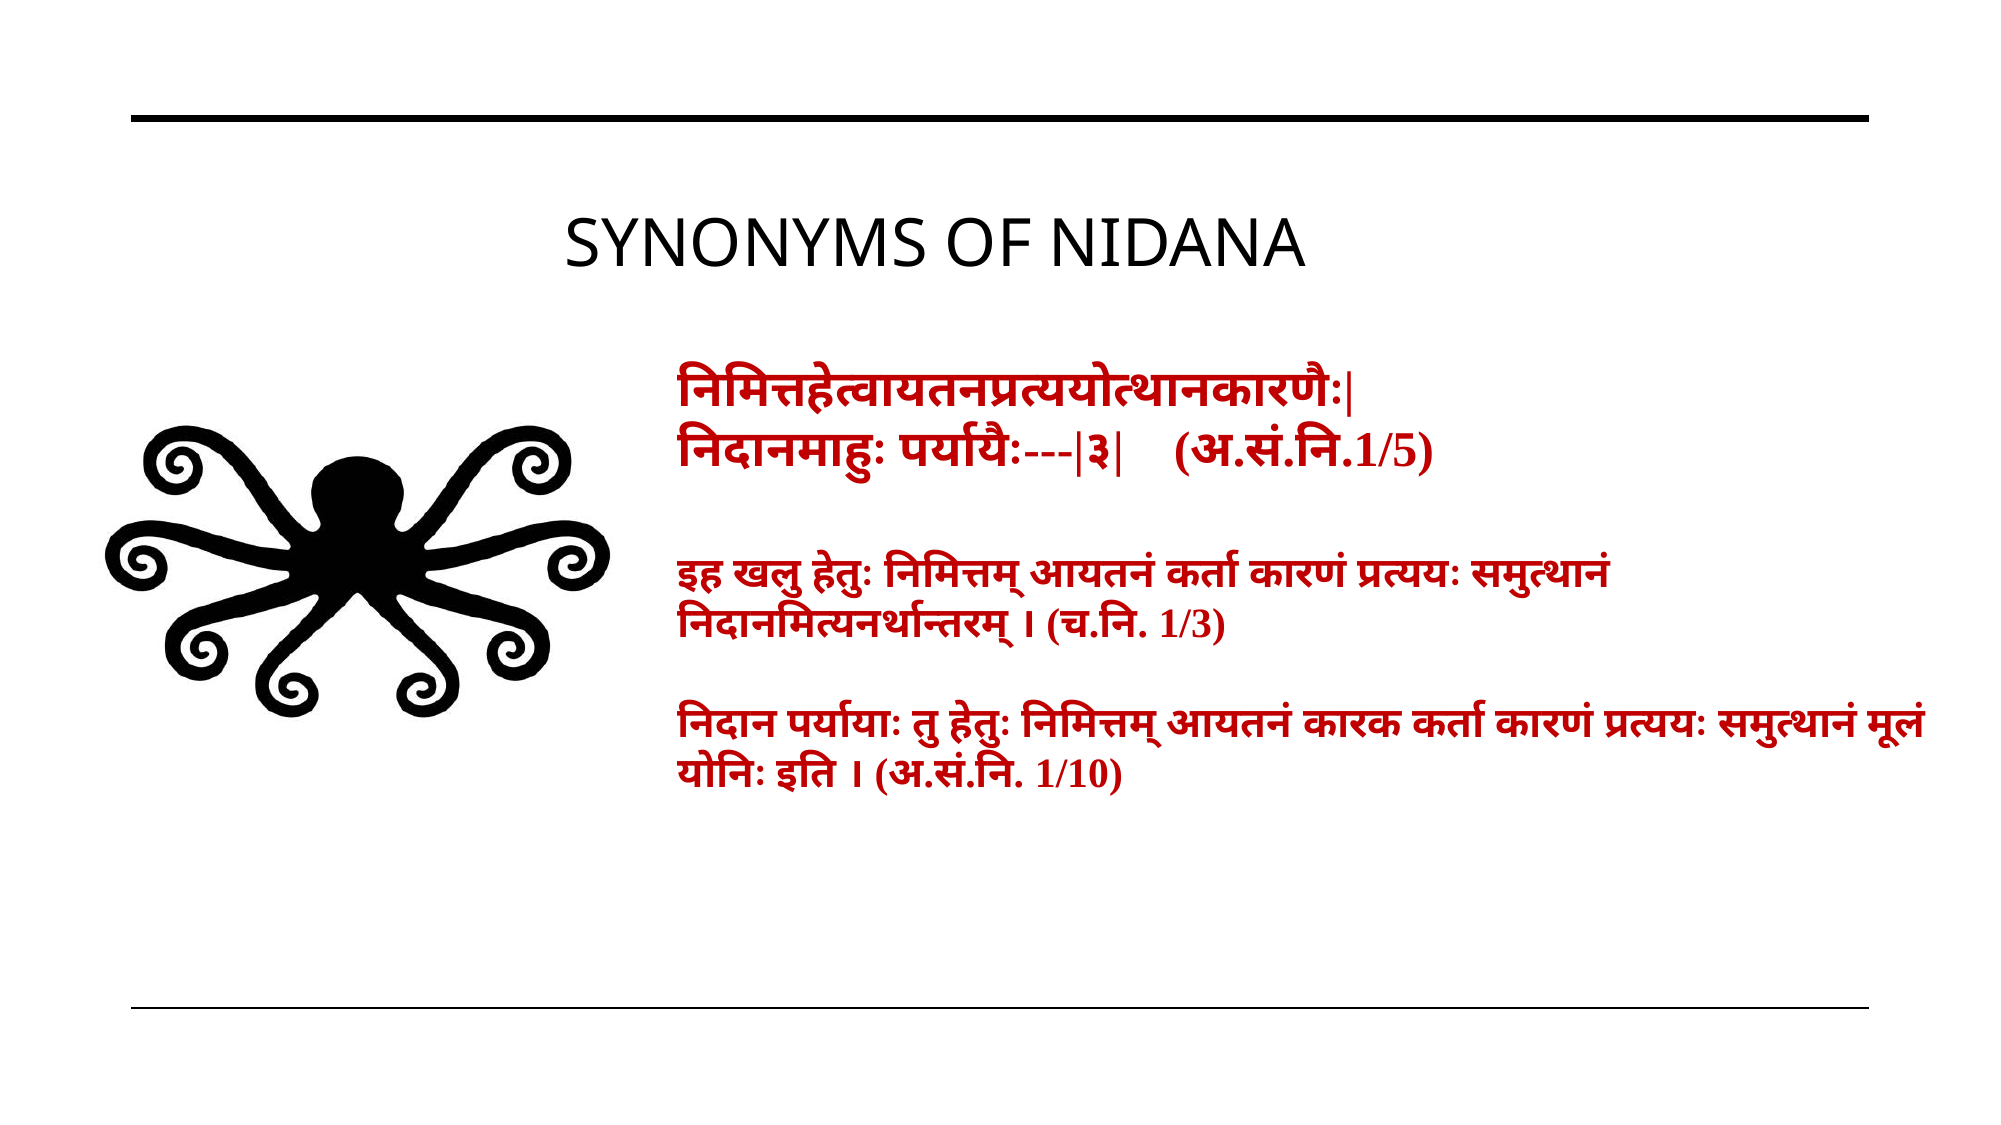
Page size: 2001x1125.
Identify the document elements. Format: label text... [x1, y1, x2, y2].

text_box निमित्तहेत्वायतनप्रत्ययोत्थानकारणैः| निदानमाहुः पर्यायैः---|३| (अ.सं.नि.1/5) इह खलु हेतुः निमित्तम् आयतनं कर्ता कारणं प्रत्ययः समुत्थानं निदानमित्यनर्थान्तरम् । (च.नि. 1/3) निदान पर्यायाः तु हेतुः निमित्तम् आयतनं कारक कर्ता कारणं प्रत्ययः समुत्थानं मूलं योनिः इति । (अ.सं.नि. 1/10) [663, 348, 1958, 854]
picture [76, 383, 638, 759]
text_box SYNONYMS OF NIDANA [549, 192, 1495, 288]
